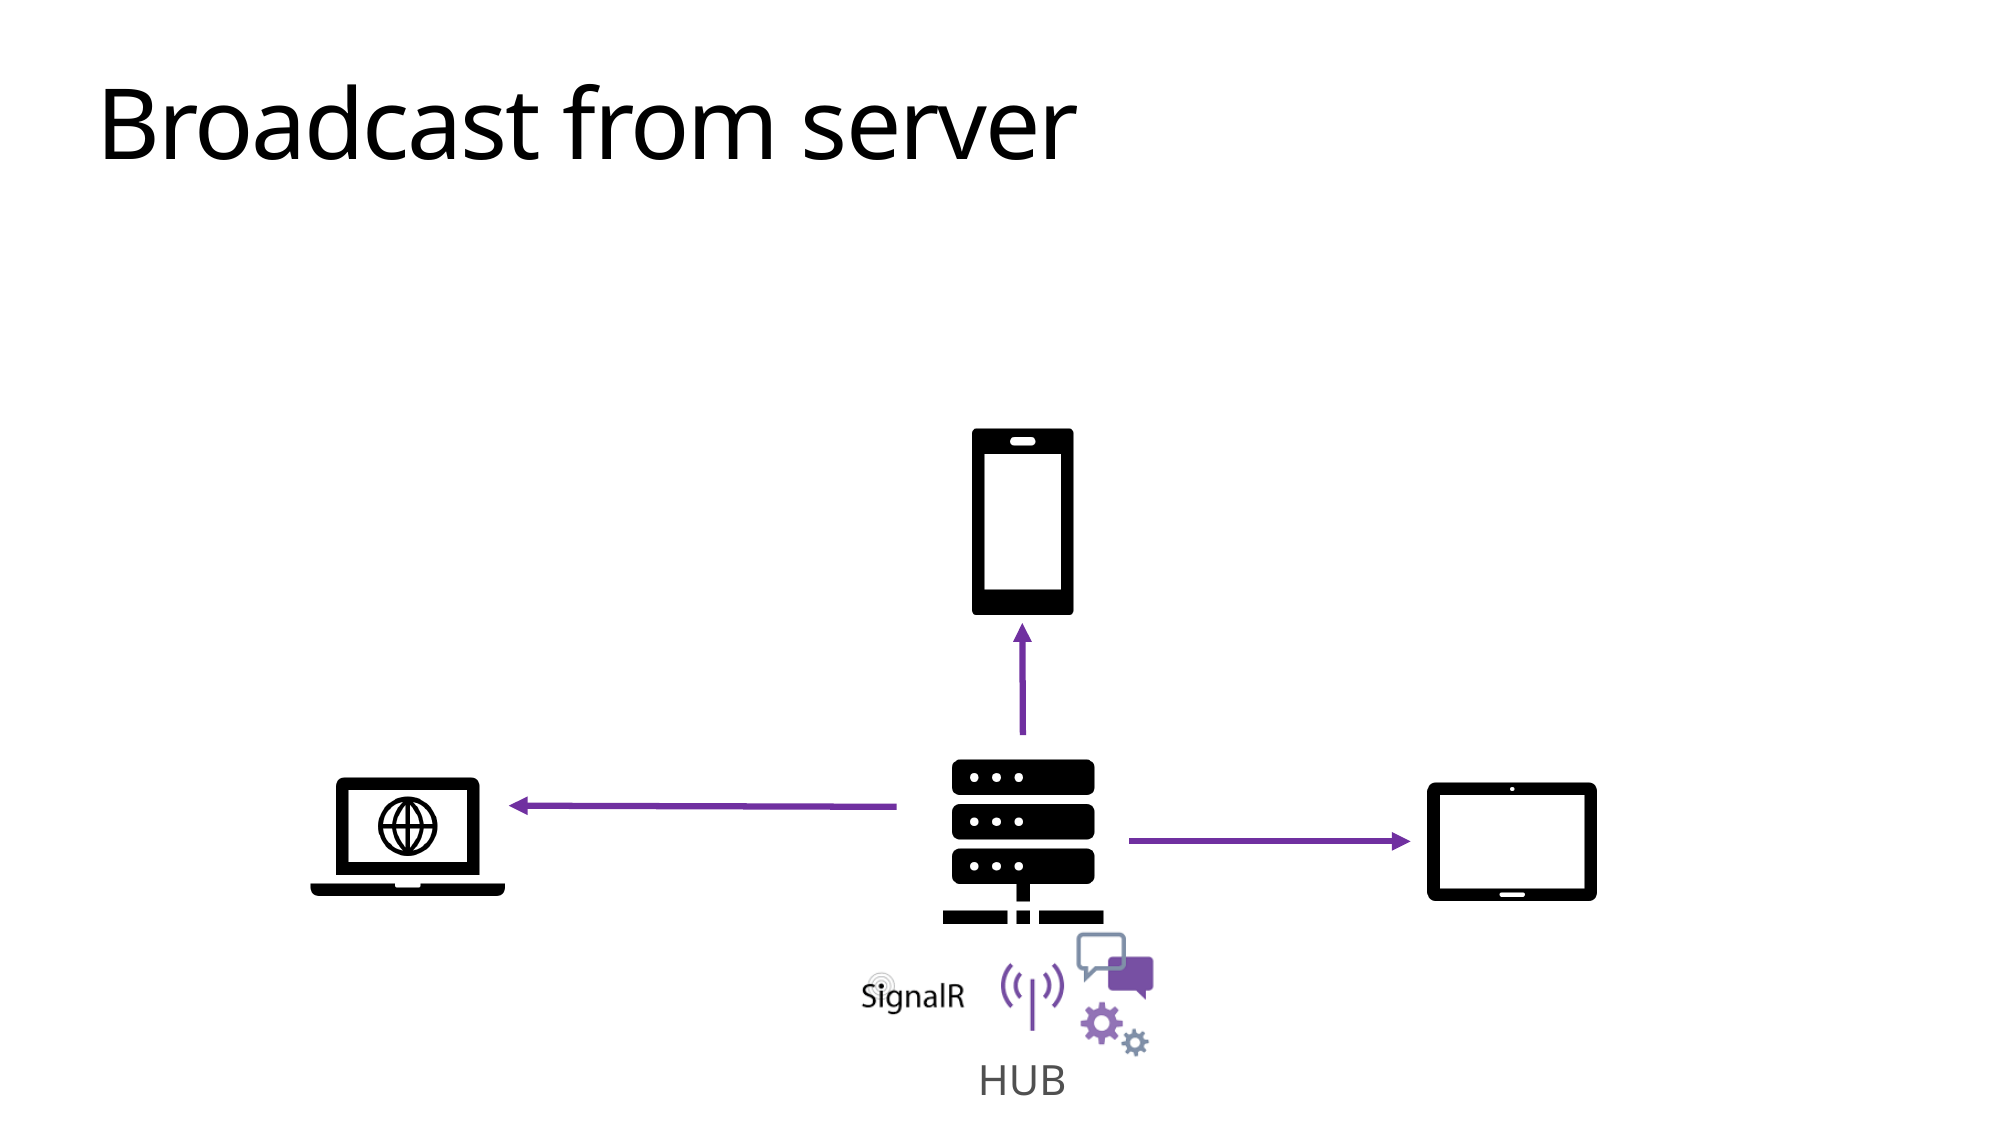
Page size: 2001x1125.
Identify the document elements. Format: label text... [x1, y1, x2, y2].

picture [789, 734, 1210, 1072]
picture [1410, 739, 1614, 943]
picture [306, 734, 510, 938]
picture [920, 420, 1124, 624]
title Broadcast from server [96, 75, 1904, 166]
text_box HUB [895, 1072, 1149, 1105]
